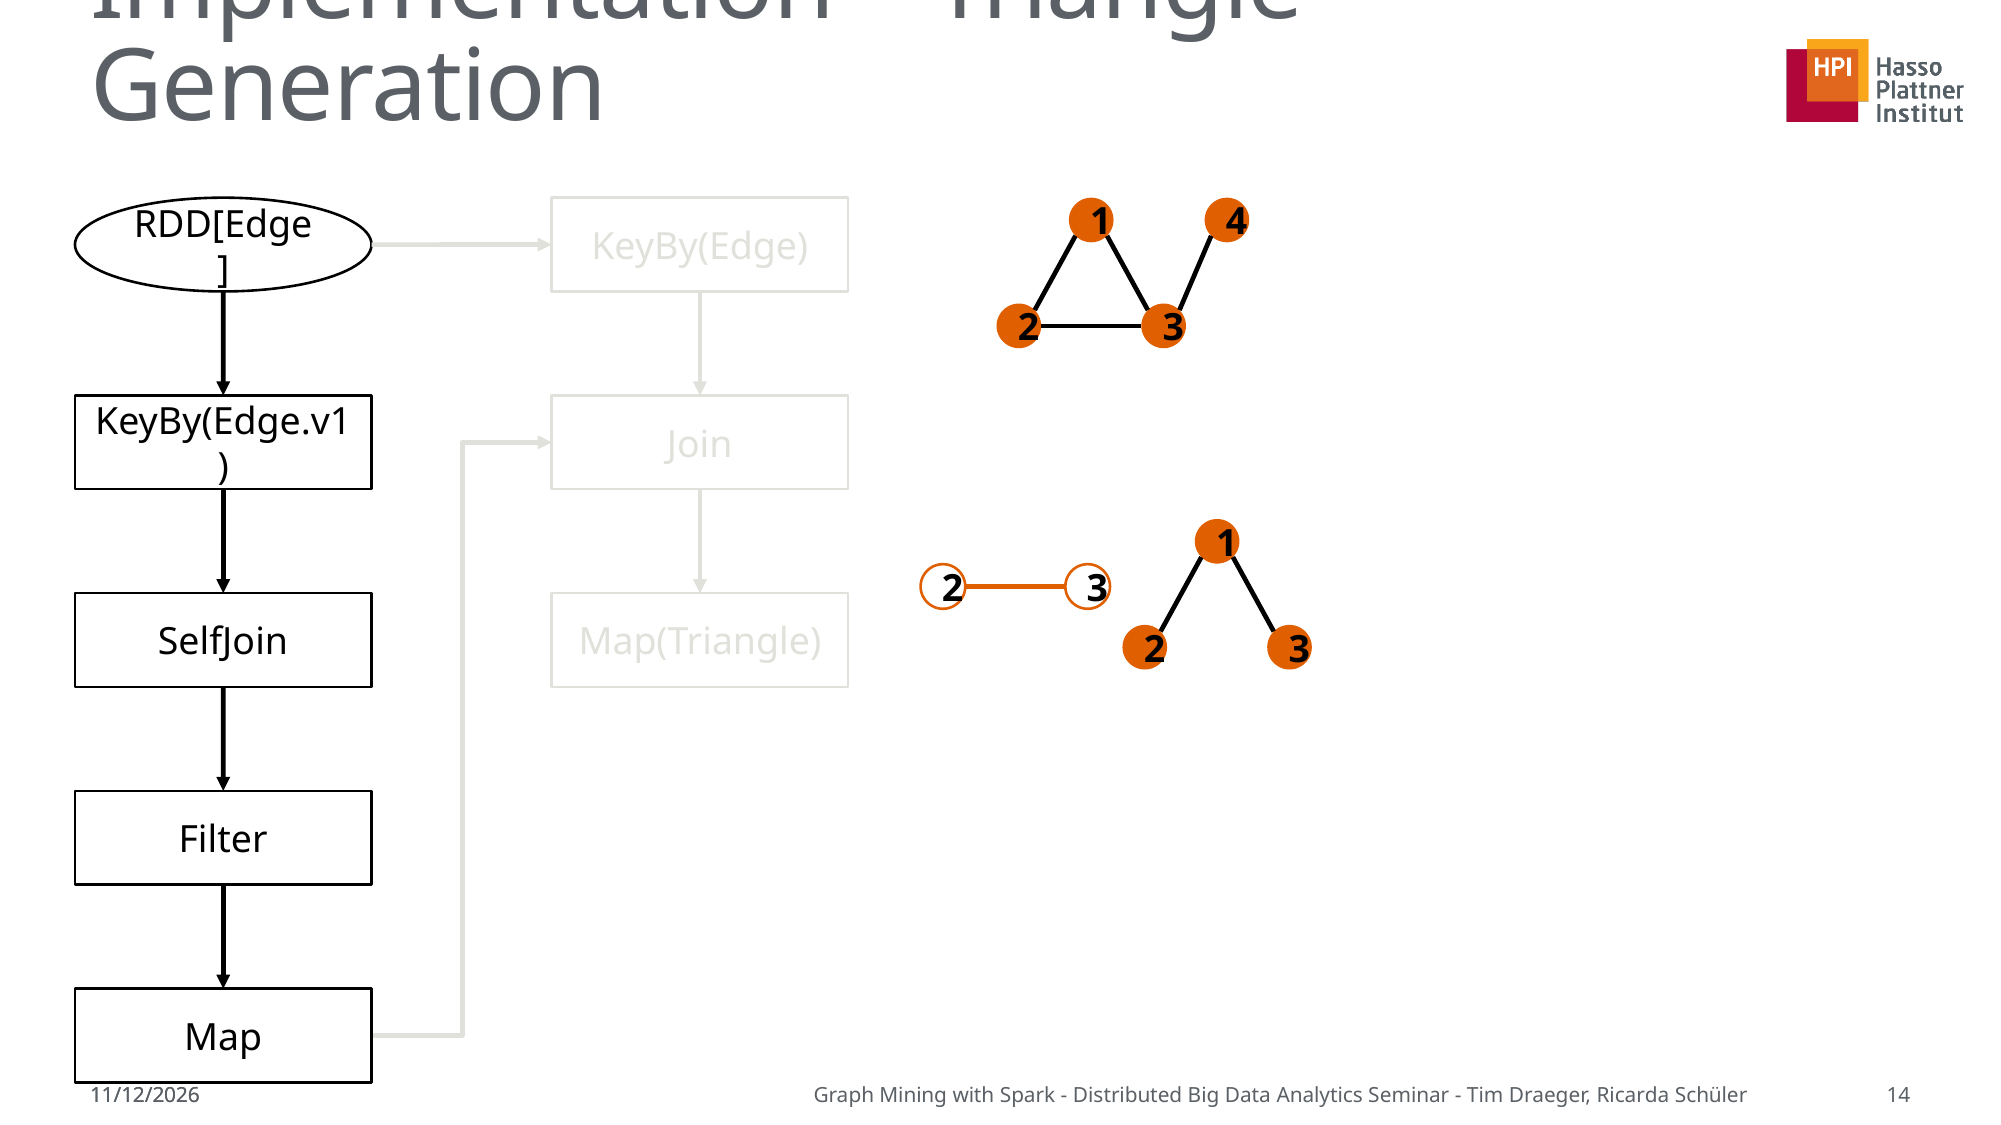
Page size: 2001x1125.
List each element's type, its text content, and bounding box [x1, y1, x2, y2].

text_box KeyBy(Edge.v1) [74, 394, 373, 490]
title Implementation – Triangle Generation [75, 0, 1732, 149]
text_box KeyBy(Edge) [550, 196, 849, 293]
text_box 1 [1067, 196, 1115, 244]
text_box SelfJoin [74, 592, 368, 688]
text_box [1178, 234, 1212, 312]
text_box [1106, 234, 1149, 312]
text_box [1160, 556, 1202, 633]
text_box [1034, 234, 1076, 312]
text_box Map(Triangle) [560, 592, 849, 688]
text_box 5/30/2015 [74, 1084, 233, 1125]
text_box 2 [1121, 623, 1169, 671]
text_box 4 [1203, 196, 1251, 244]
text_box 1 [1193, 517, 1241, 565]
text_box 3 [1064, 562, 1112, 611]
text_box 3 [1265, 623, 1314, 671]
text_box 2 [919, 562, 967, 611]
text_box 3 [1140, 302, 1188, 350]
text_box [1232, 556, 1275, 633]
slide_number 14 [1768, 1065, 1926, 1125]
picture [1784, 35, 1966, 124]
text_box RDD[Edge] [73, 196, 373, 293]
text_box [370, 441, 553, 1037]
text_box 2 [995, 302, 1043, 350]
footer Graph Mining with Spark - Distributed Big Data Analytics Seminar - Tim Draeger, Ricarda Schüler [238, 1065, 1763, 1125]
text_box Filter [74, 790, 368, 886]
text_box Join [550, 394, 849, 490]
text_box Map [74, 987, 373, 1084]
